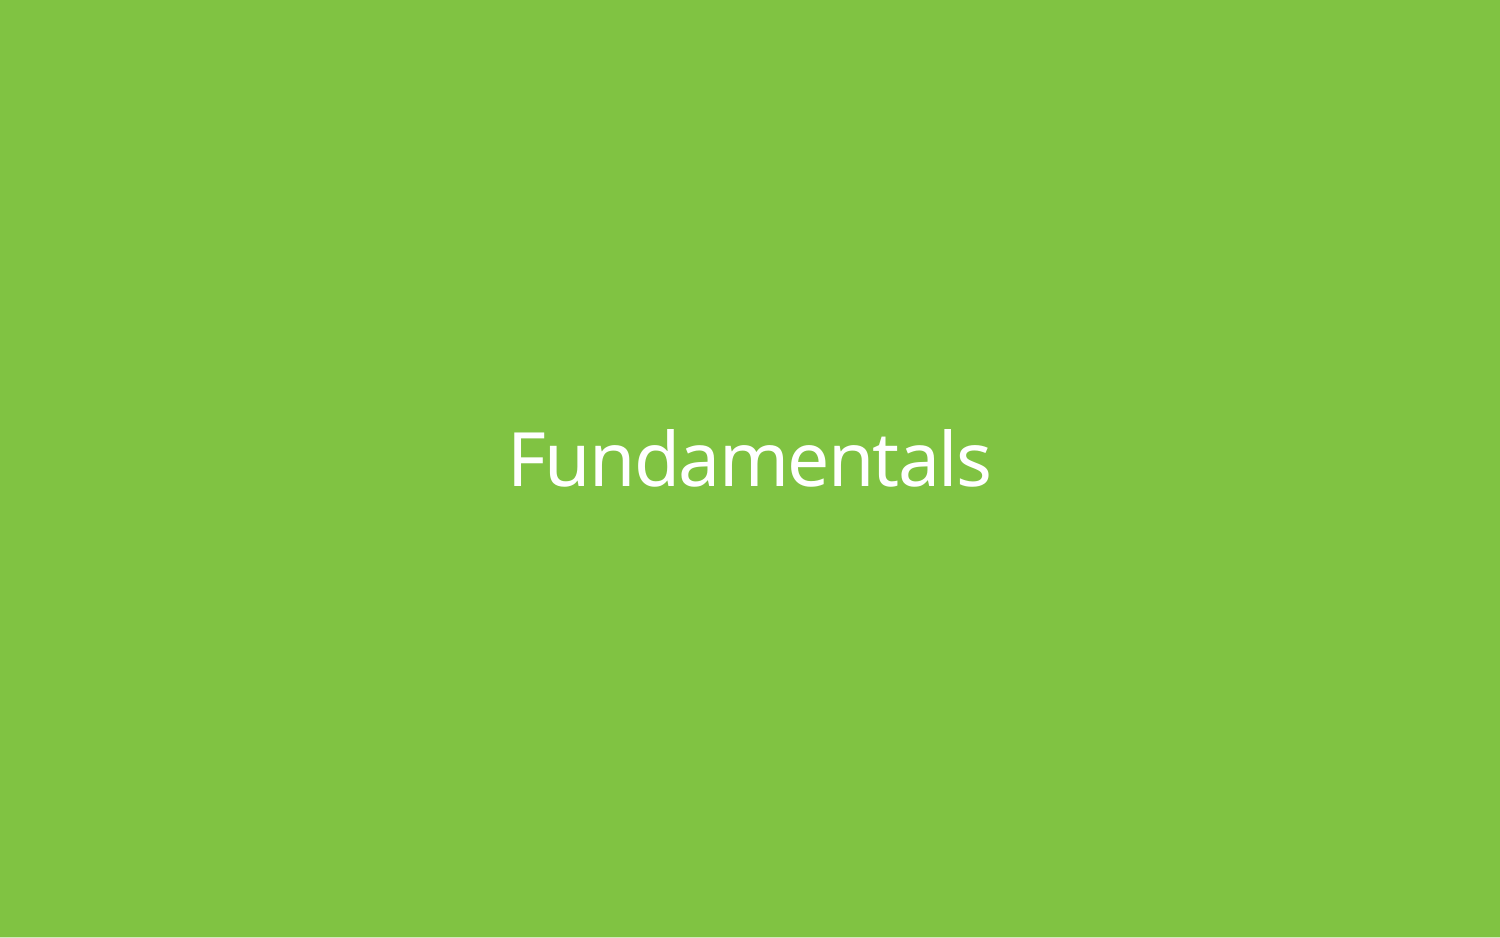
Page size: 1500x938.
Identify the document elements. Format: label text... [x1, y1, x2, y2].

title Fundamentals [39, 405, 1461, 502]
